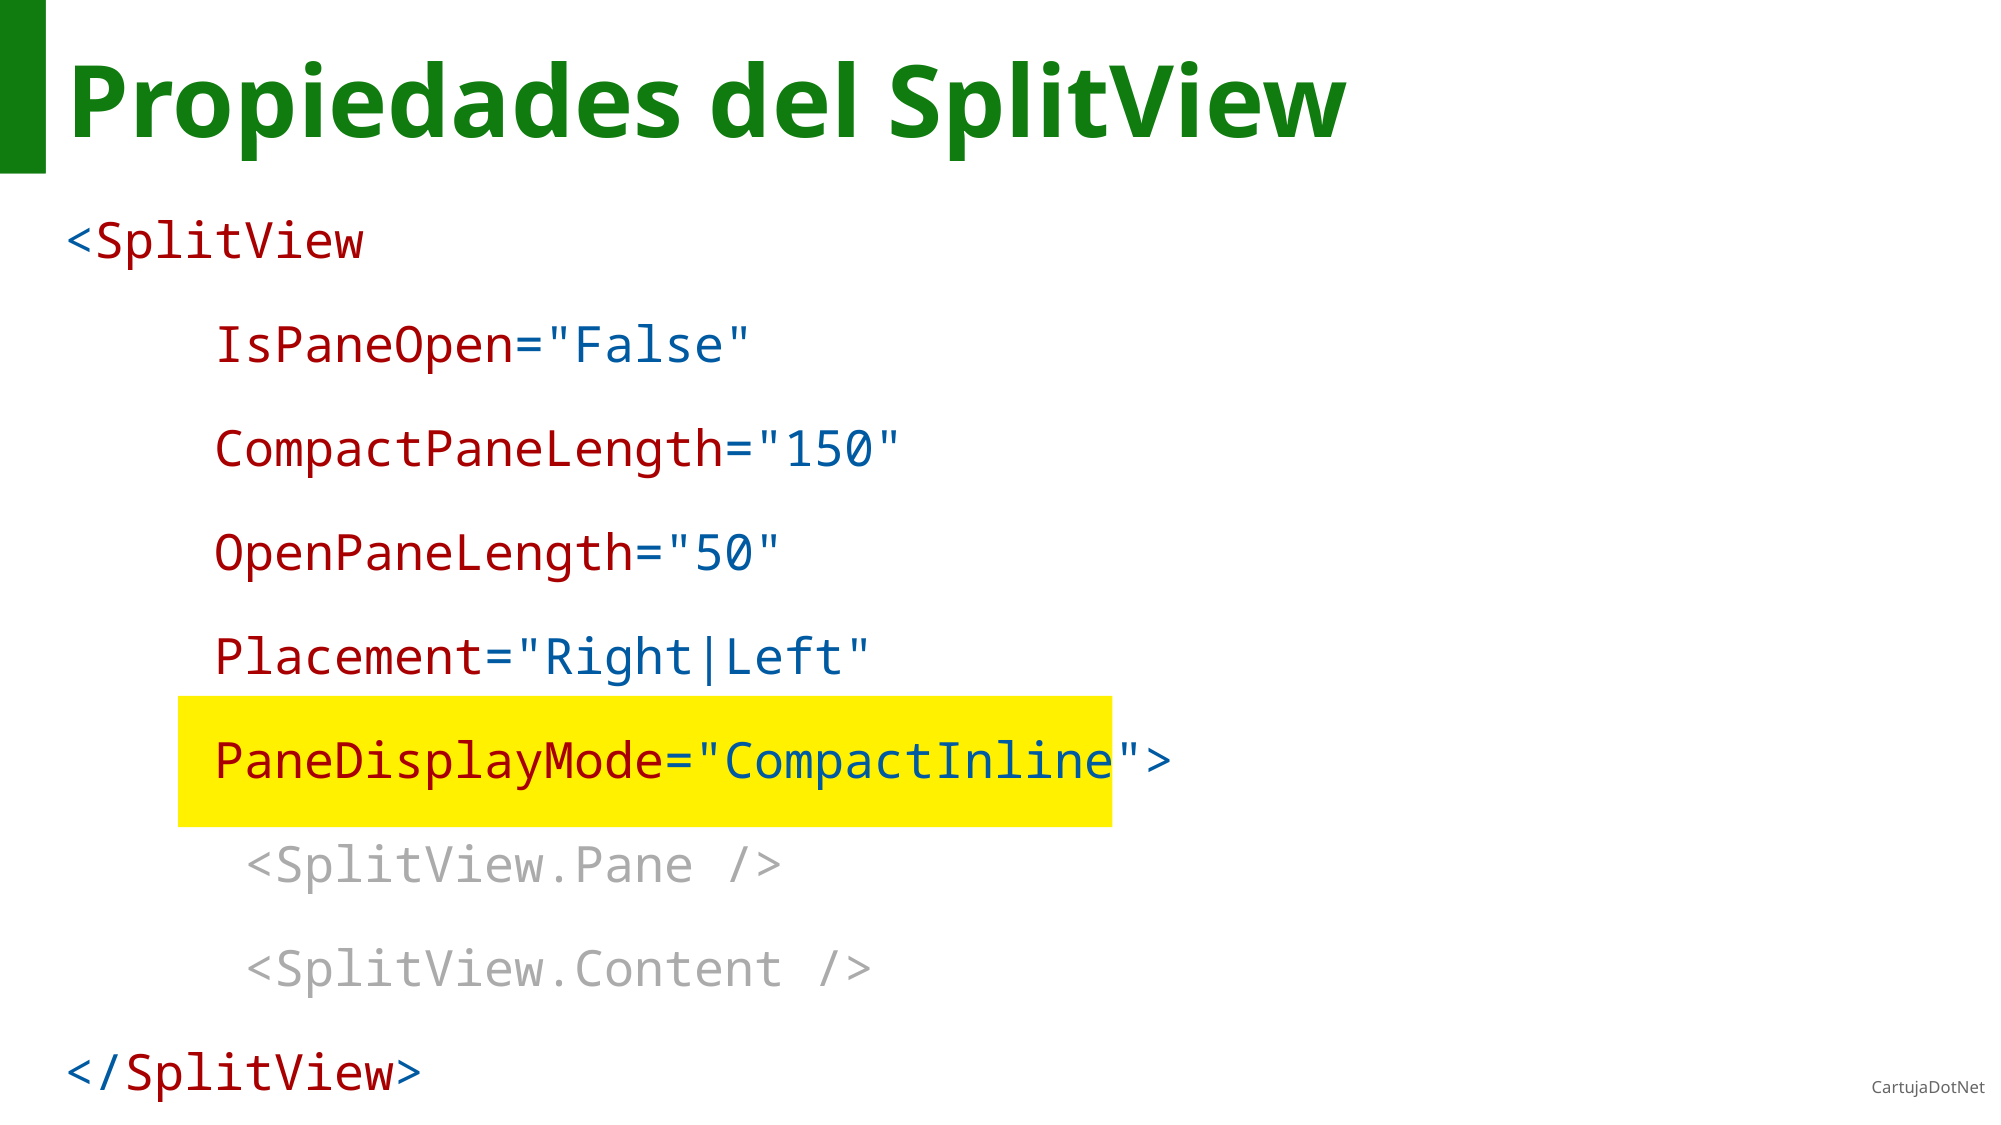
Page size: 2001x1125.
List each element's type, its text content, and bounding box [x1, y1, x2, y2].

title Propiedades del SplitView [44, 33, 1956, 195]
list <SplitView IsPaneOpen="False" CompactPaneLength="150" OpenPaneLength="50" Placement="Right|Left" PaneDisplayMode="CompactInline"> <SplitView.Pane /> <SplitView.Content /> </SplitView> [42, 197, 2000, 1125]
